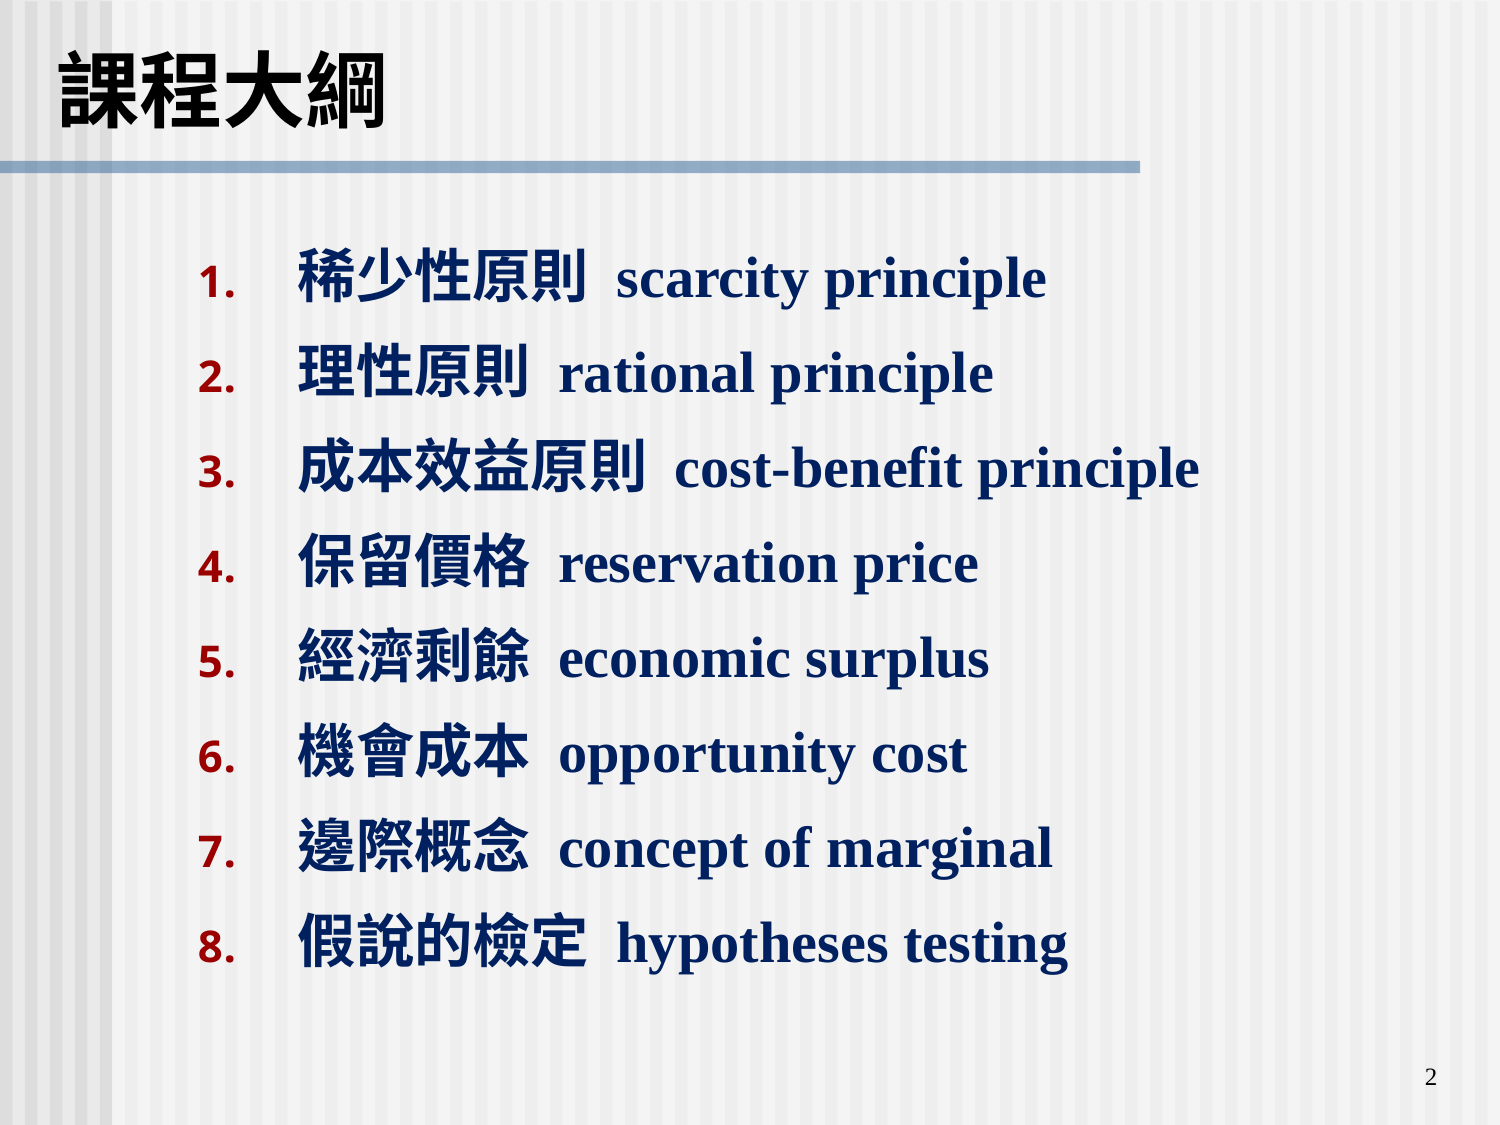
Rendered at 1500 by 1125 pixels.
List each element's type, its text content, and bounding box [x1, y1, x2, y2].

list 稀少性原則 scarcity principle 理性原則 rational principle 成本效益原則 cost-benefit principle 保留價格 reservation price 經濟剩餘 economic surplus 機會成本 opportunity cost 邊際概念 concept of marginal 假說的檢定 hypotheses testing [182, 231, 1294, 1012]
slide_number 2 [1139, 1023, 1453, 1099]
text_box 課程大綱 [41, 30, 1388, 146]
